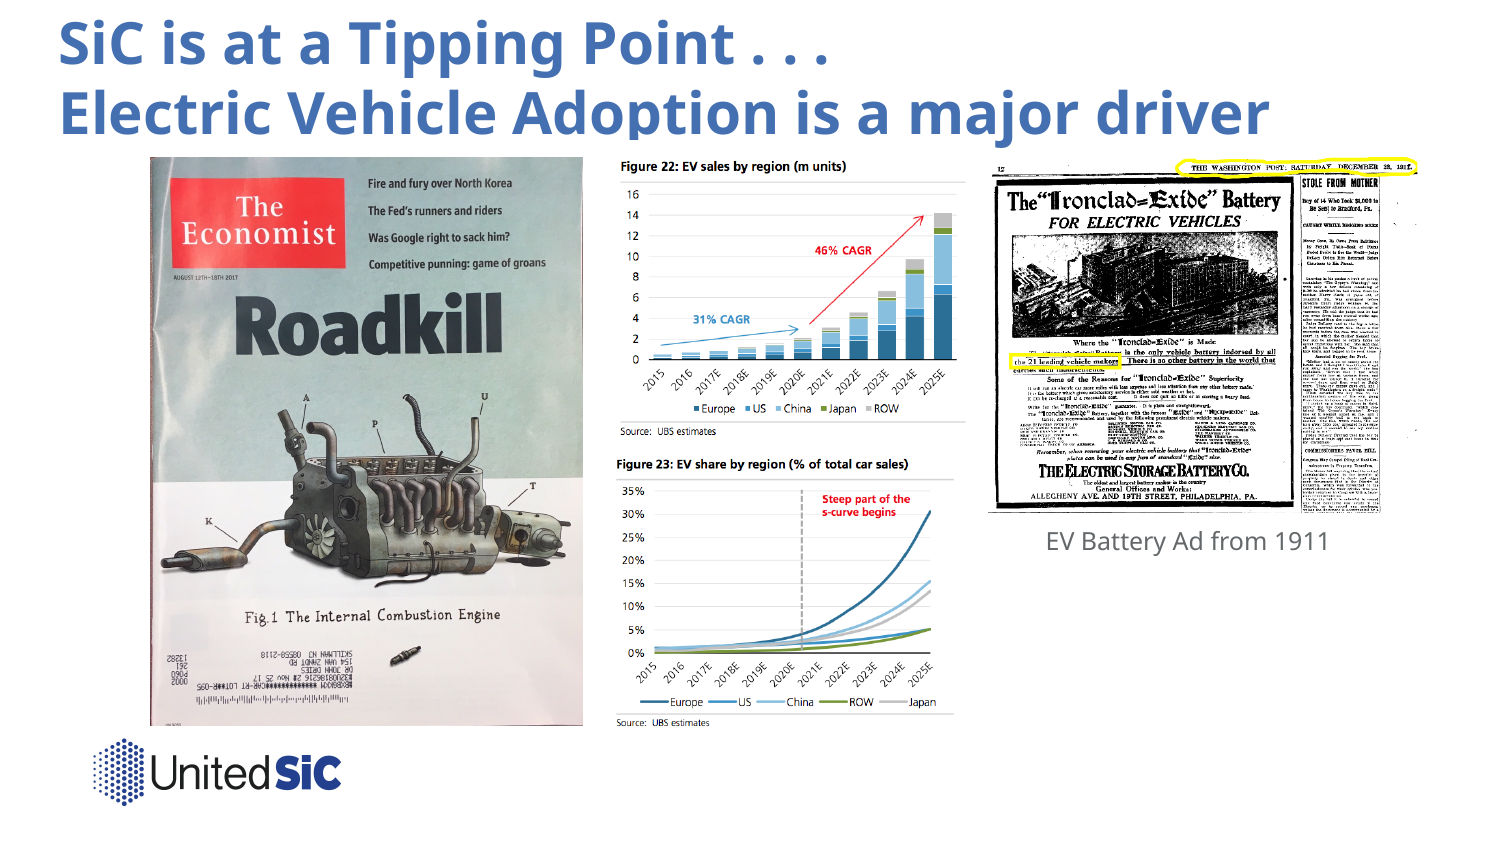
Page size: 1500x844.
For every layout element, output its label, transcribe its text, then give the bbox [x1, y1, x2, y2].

title SiC is at a Tipping Point . . . Electric Vehicle Adoption is a major driver [43, 70, 1394, 154]
picture [93, 738, 342, 807]
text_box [150, 140, 1418, 732]
